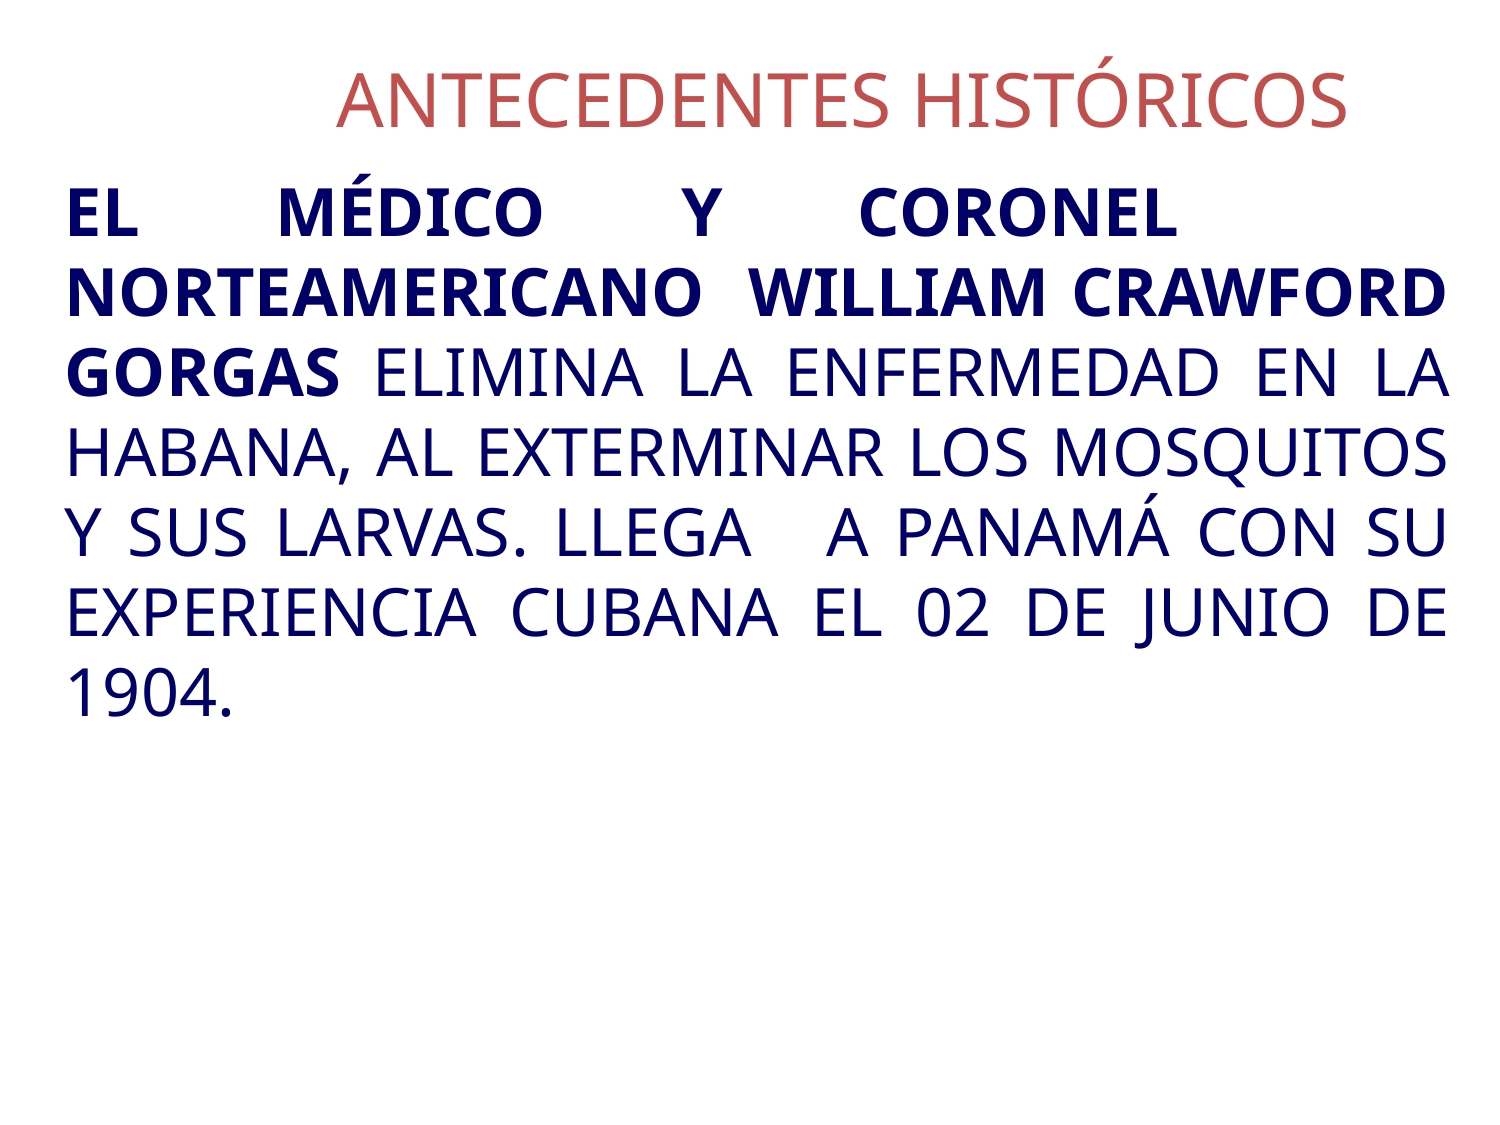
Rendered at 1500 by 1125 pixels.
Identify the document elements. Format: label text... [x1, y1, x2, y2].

text_box ANTECEDENTES HISTÓRICOS [321, 45, 1366, 150]
text_box EL MÉDICO Y CORONEL NORTEAMERICANO WILLIAM CRAWFORD GORGAS ELIMINA LA ENFERMEDAD EN LA HABANA, AL EXTERMINAR LOS MOSQUITOS Y SUS LARVAS. LLEGA A PANAMÁ CON SU EXPERIENCIA CUBANA EL 02 DE JUNIO DE 1904. [50, 162, 1466, 737]
